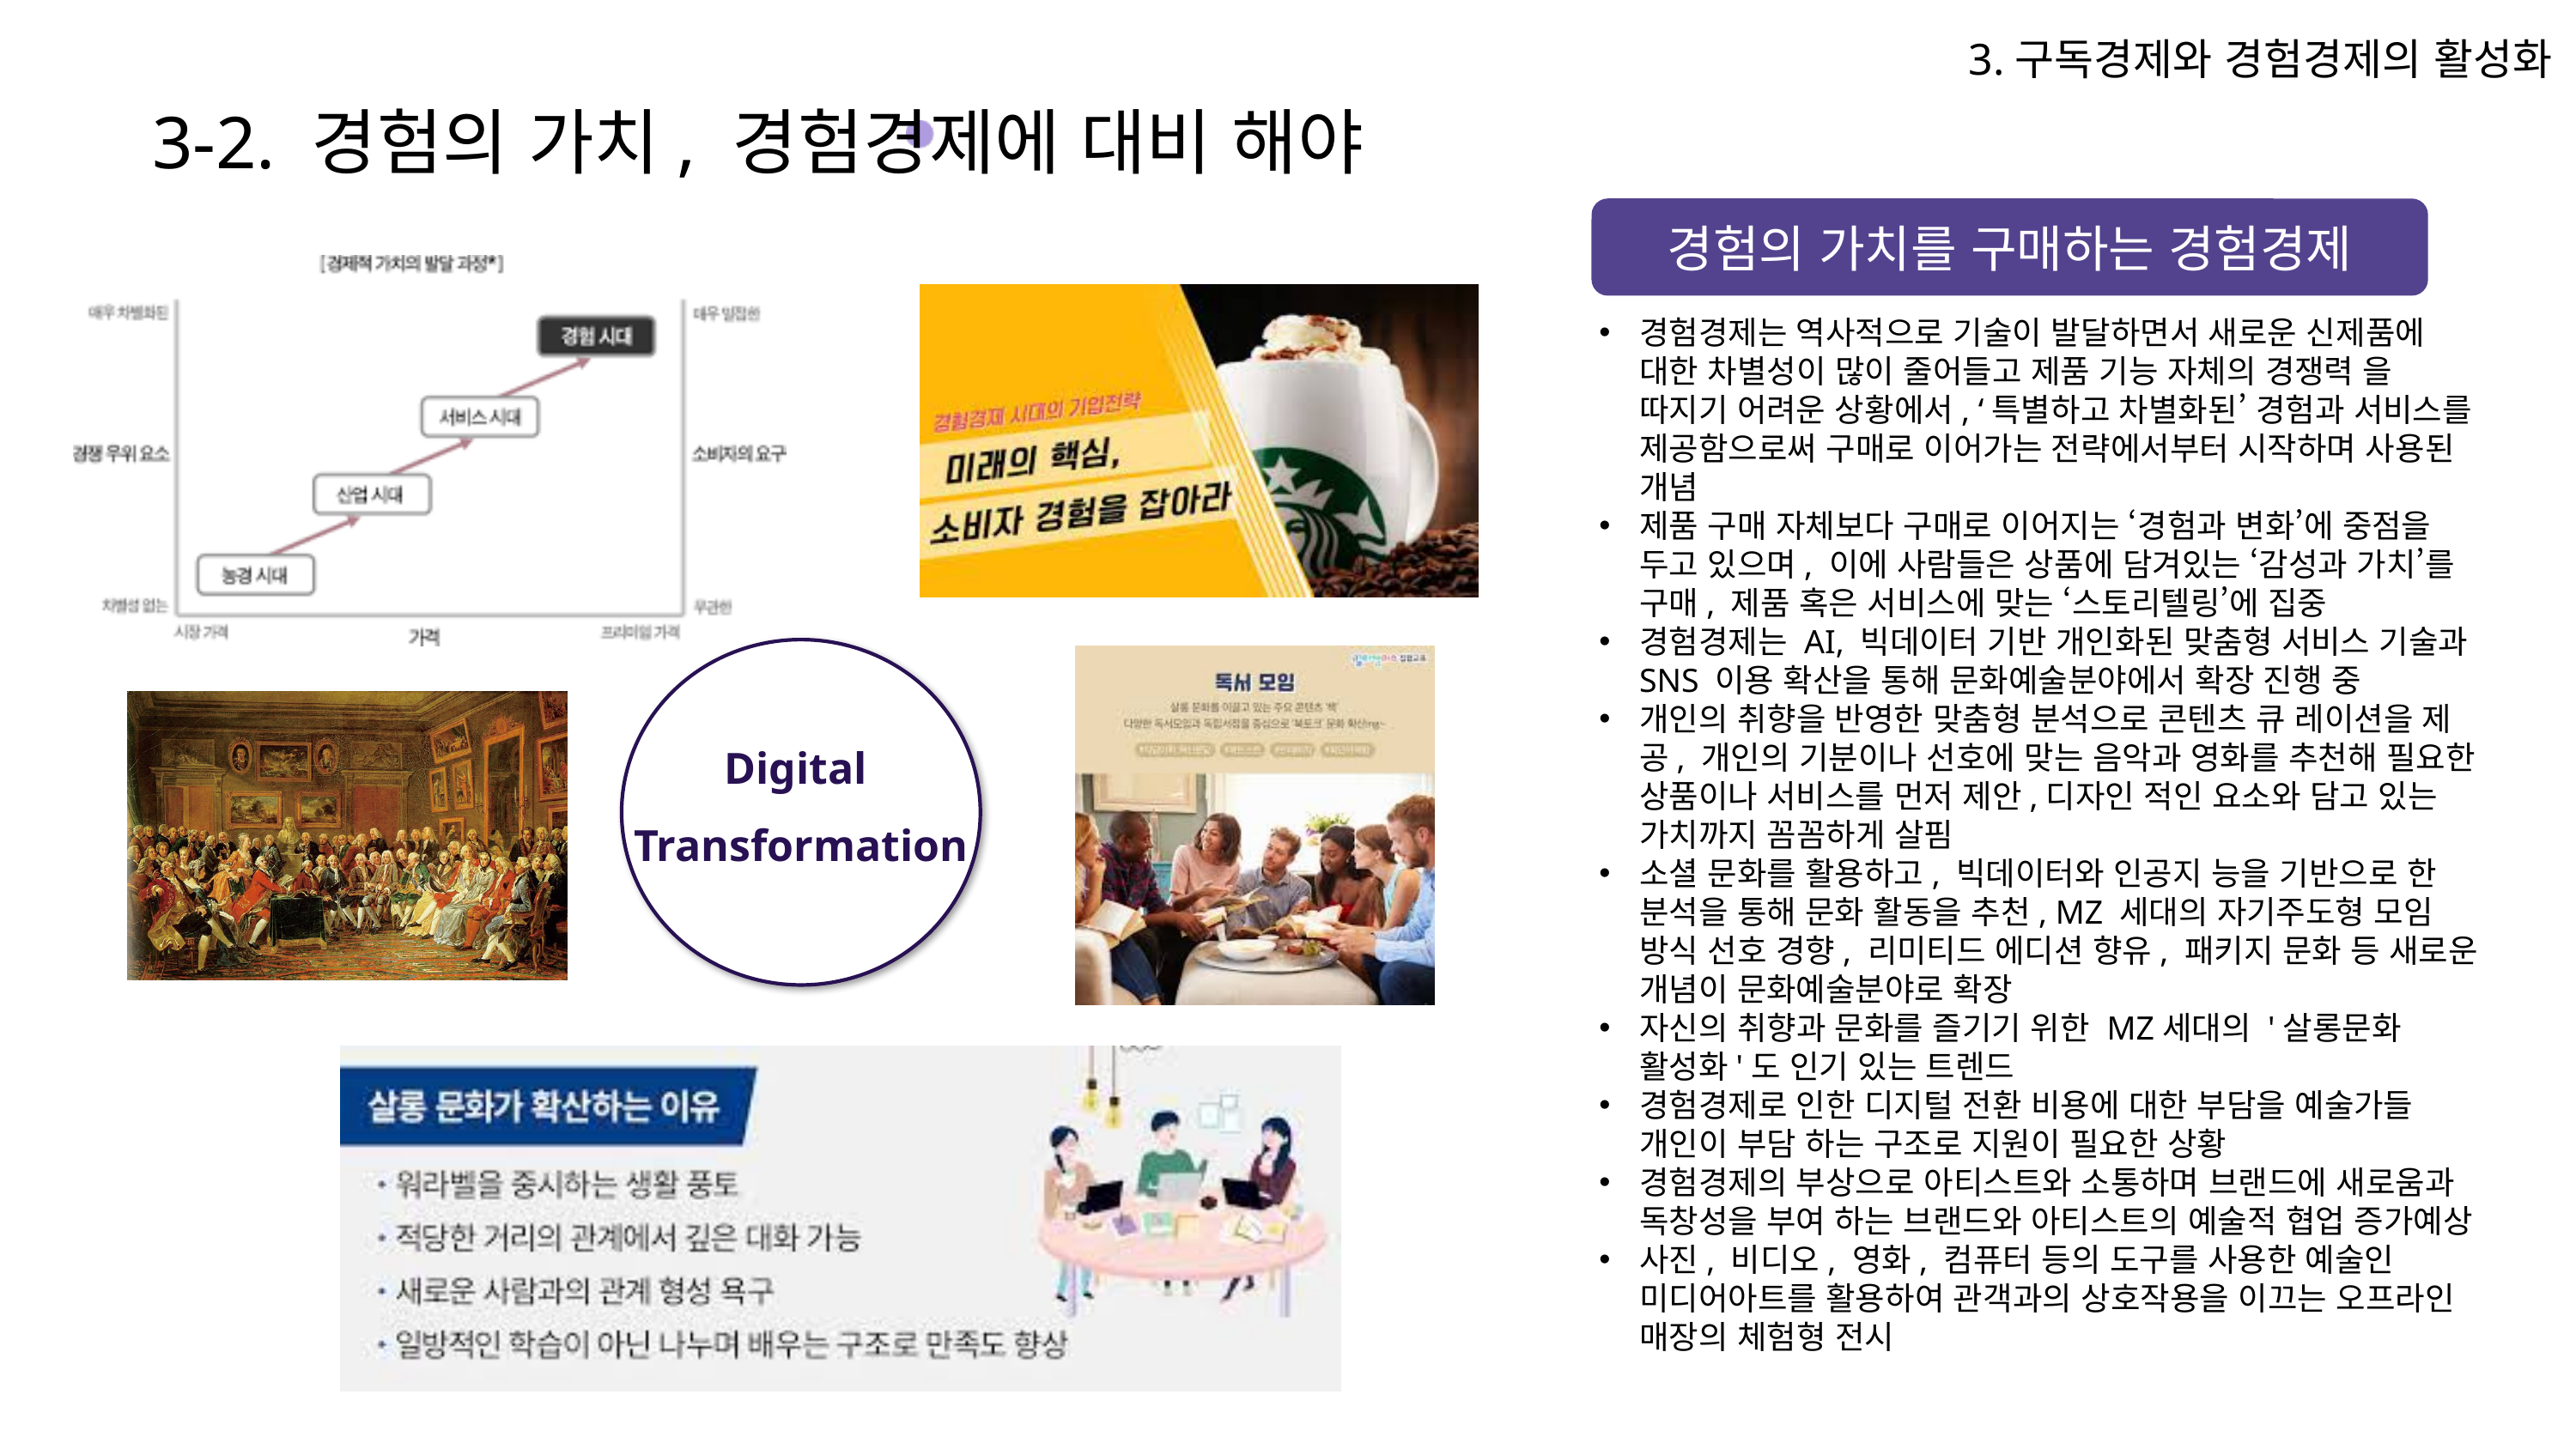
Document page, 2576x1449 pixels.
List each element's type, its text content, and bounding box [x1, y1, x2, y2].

text_box 경험경제는 역사적으로 기술이 발달하면서 새로운 신제품에 대한 차별성이 많이 줄어들고 제품 기능 자체의 경쟁력 을 따지기 어려운 상황에서, ‘특별하고 차별화된’ 경험과 서비스를 제공함으로써 구매로 이어가는 전략에서부터 시작하며 사용된 개념 제품 구매 자체보다 구매로 이어지는 ‘경험과 변화’에 중점을 두고 있으며, 이에 사람들은 상품에 담겨있는 ‘감성과 가치’를 구매, 제품 혹은 서비스에 맞는 ‘스토리텔링’에 집중 경험경제는 AI, 빅데이터 기반 개인화된 맞춤형 서비스 기술과 SNS 이용 확산을 통해 문화예술분야에서 확장 진행 중 개인의 취향을 반영한 맞춤형 분석으로 콘텐츠 큐 레이션을 제공, 개인의 기분이나 선호에 맞는 음악과 영화를 추천해 필요한 상품이나 서비스를 먼저 제안,디자인 적인 요소와 담고 있는 가치까지 꼼꼼하게 살핌 소셜 문화를 활용하고, 빅데이터와 인공지 능을 기반으로 한 분석을 통해 문화 활동을 추천, MZ 세대의 자기주도형 모임 방식 선호 경향, 리미티드 에디션 향유, 패키지 문화 등 새로운 개념이 문화예술분야로 확장 자신의 취향과 문화를 즐기기 위한 MZ세대의 '살롱문화 활성화'도 인기 있는 트렌드 경험경제로 인한 디지털 전환 비용에 대한 부담을 예술가들 개인이 부담 하는 구조로 지원이 필요한 상황 경험경제의 부상으로 아티스트와 소통하며 브랜드에 새로움과 독창성을 부여 하는 브랜드와 아티스트의 예술적 협업 증가예상 사진, 비디오, 영화, 컴퓨터 등의 도구를 사용한 예술인 미디어아트를 활용하여 관객과의 상호작용을 이끄는 오프라인 매장의 체험형 전시 [1586, 306, 2503, 1361]
picture [340, 1046, 1341, 1391]
picture [127, 691, 568, 981]
picture [920, 283, 1479, 597]
text_box 경험의 가치를 구매하는 경험경제 [1589, 197, 2430, 298]
text_box 3.구독경제와 경험경제의 활성화 [1127, 26, 2566, 90]
picture [72, 255, 787, 647]
text_box 3-2. 경험의 가치, 경험경제에 대비 해야 [139, 91, 2526, 190]
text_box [906, 120, 934, 149]
text_box Digital Transformation [621, 640, 981, 985]
picture [1075, 646, 1435, 1005]
